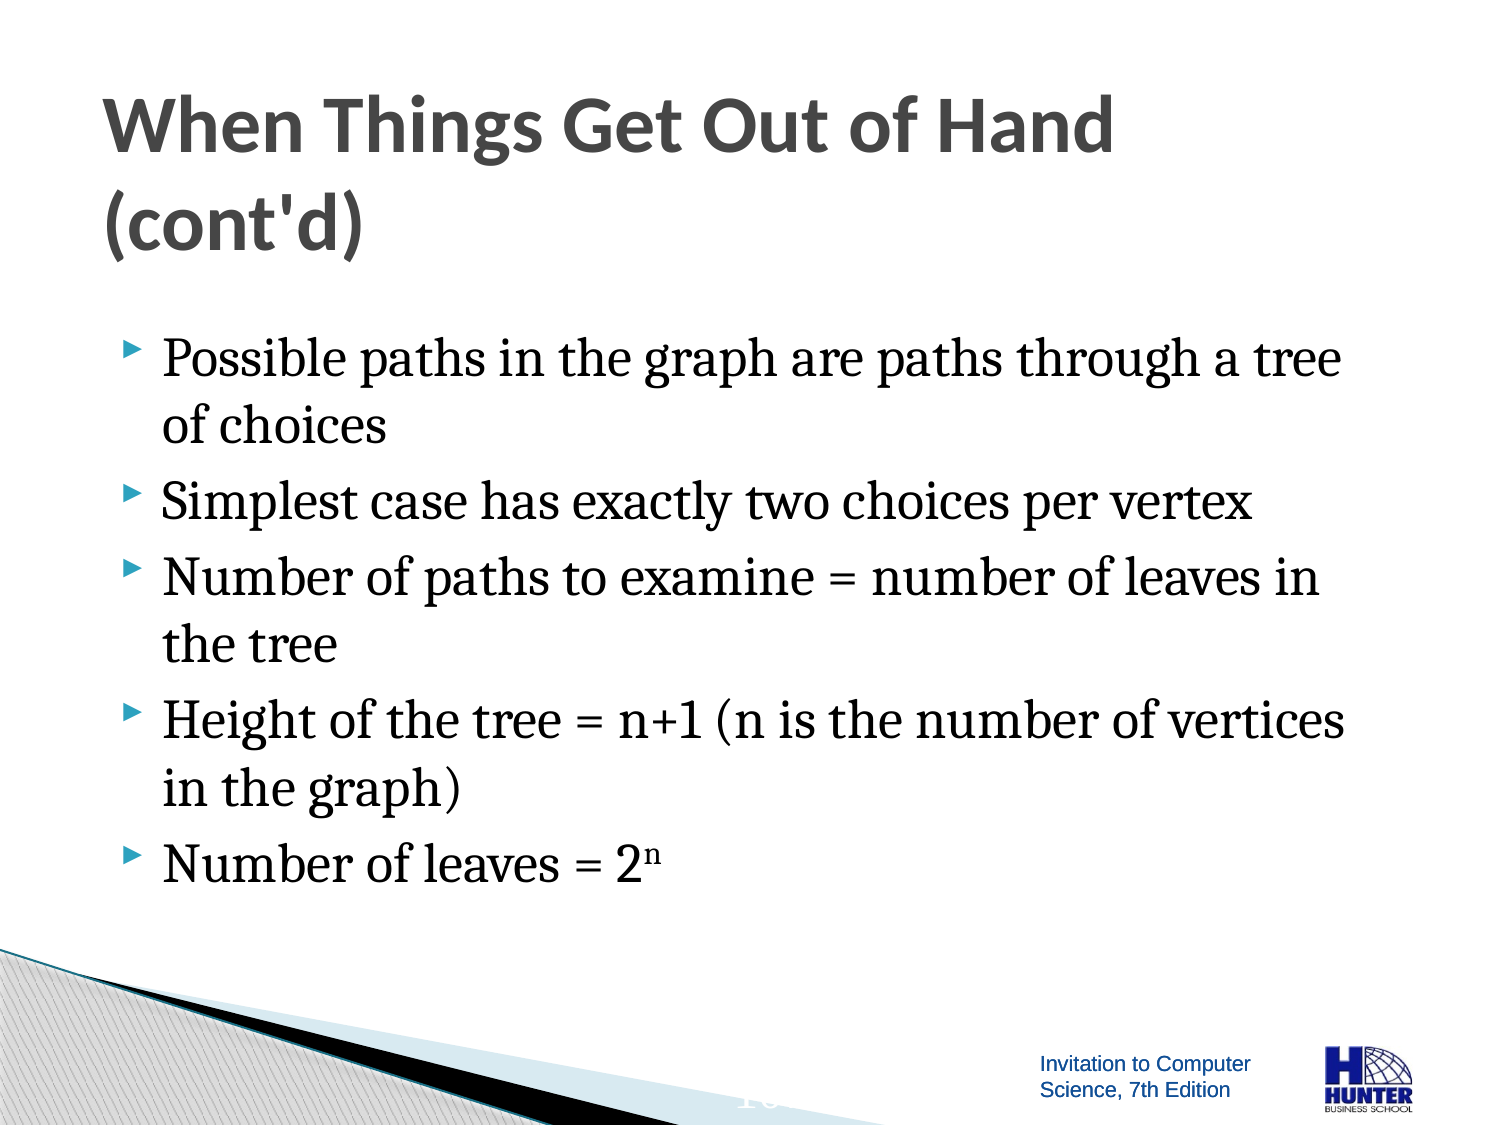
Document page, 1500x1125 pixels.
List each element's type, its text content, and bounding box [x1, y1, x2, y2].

list Possible paths in the graph are paths through a tree of choices Simplest case has exactly two choices per vertex Number of paths to examine = number of leaves in the tree Height of the tree = n+1 (n is the number of vertices in the graph) Number of leaves = 2n [87, 312, 1413, 1025]
title When Things Get Out of Hand (cont'd) [87, 62, 1413, 275]
picture [1325, 1046, 1413, 1113]
slide_number 107 [718, 1051, 1105, 1112]
